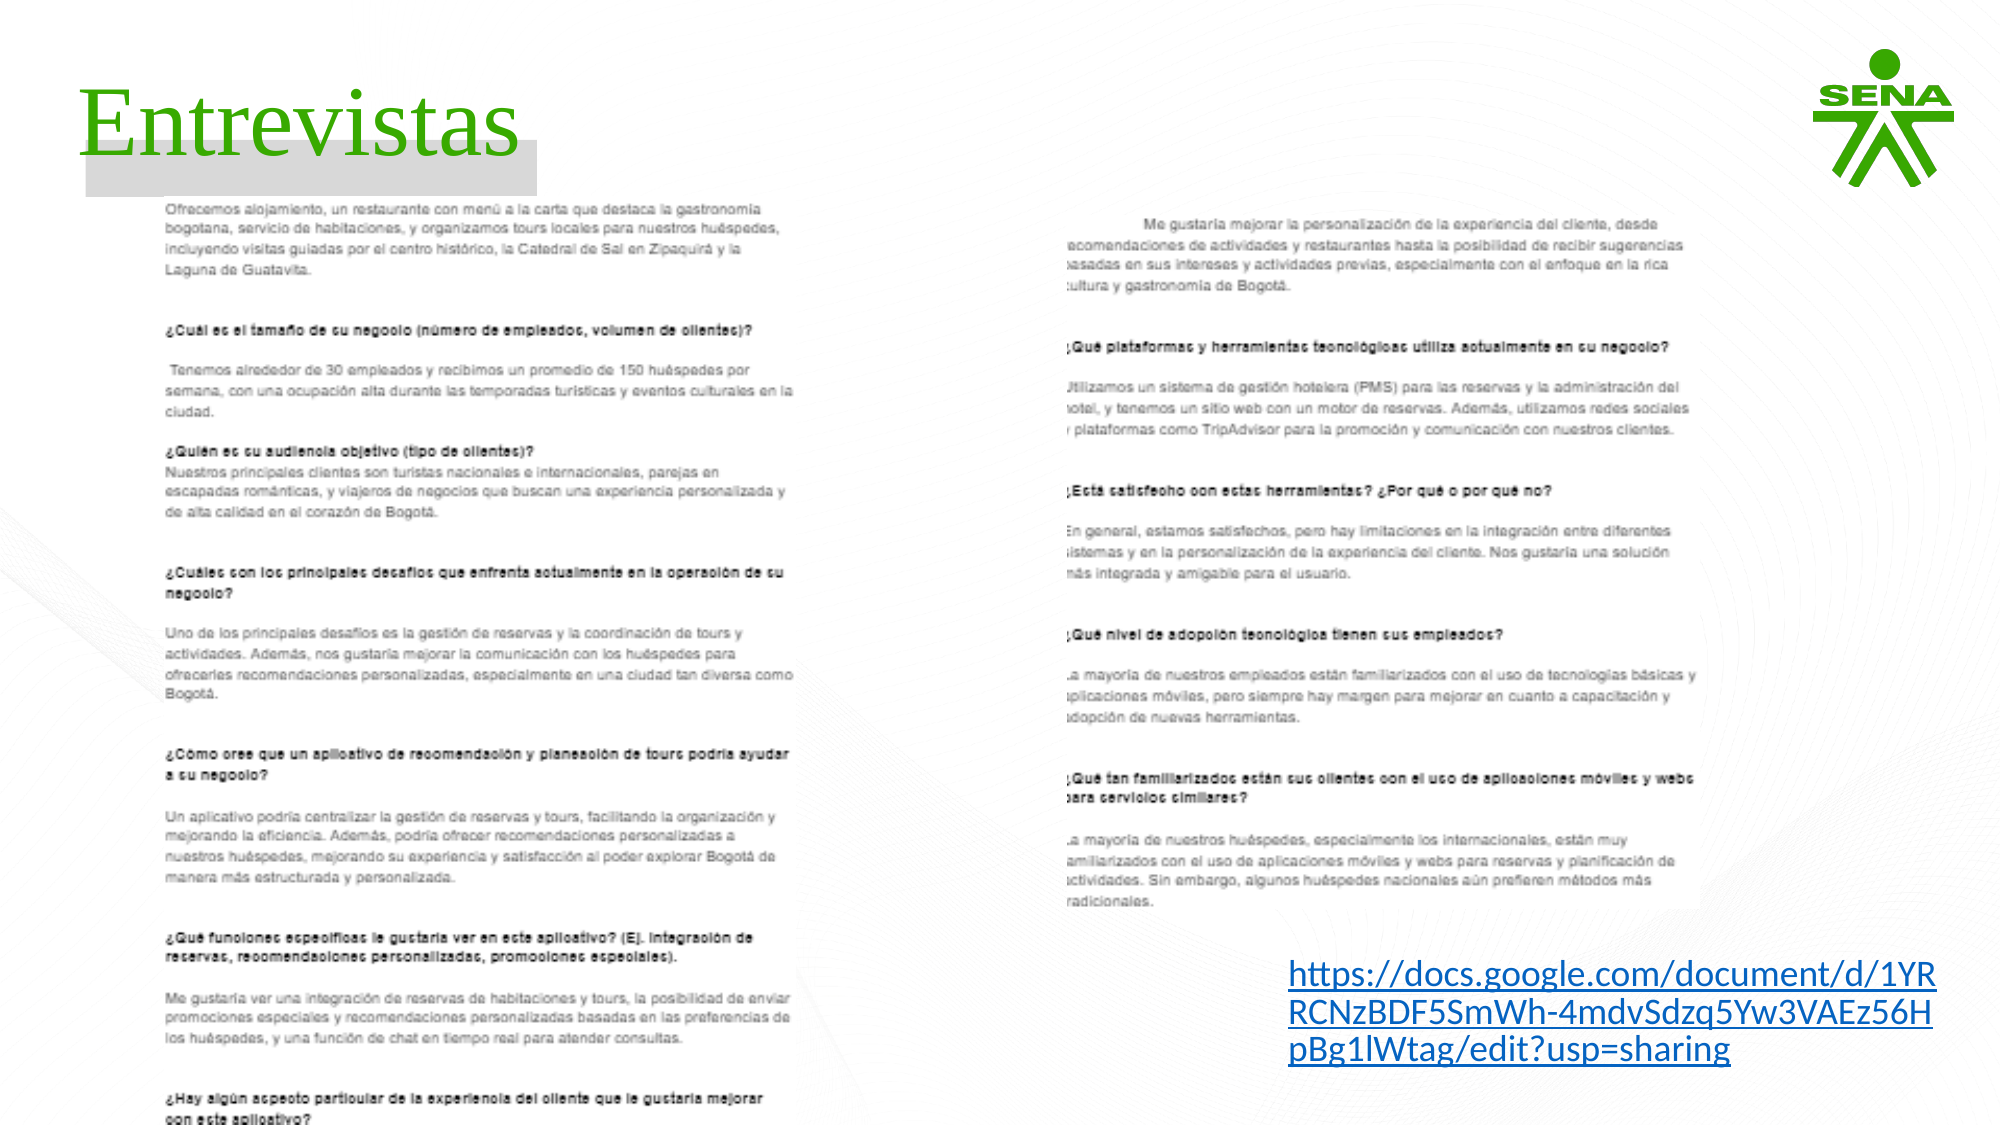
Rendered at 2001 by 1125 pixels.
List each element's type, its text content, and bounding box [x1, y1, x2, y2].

text_box [85, 173, 537, 197]
picture [0, 0, 2000, 1125]
text_box https://docs.google.com/document/d/1YRRCNzBDF5SmWh-4mdvSdzq5Yw3VAEz56HpBg1lWtag/edit?usp=sharing [1273, 934, 1968, 1055]
text_box Entrevistas [62, 61, 635, 173]
